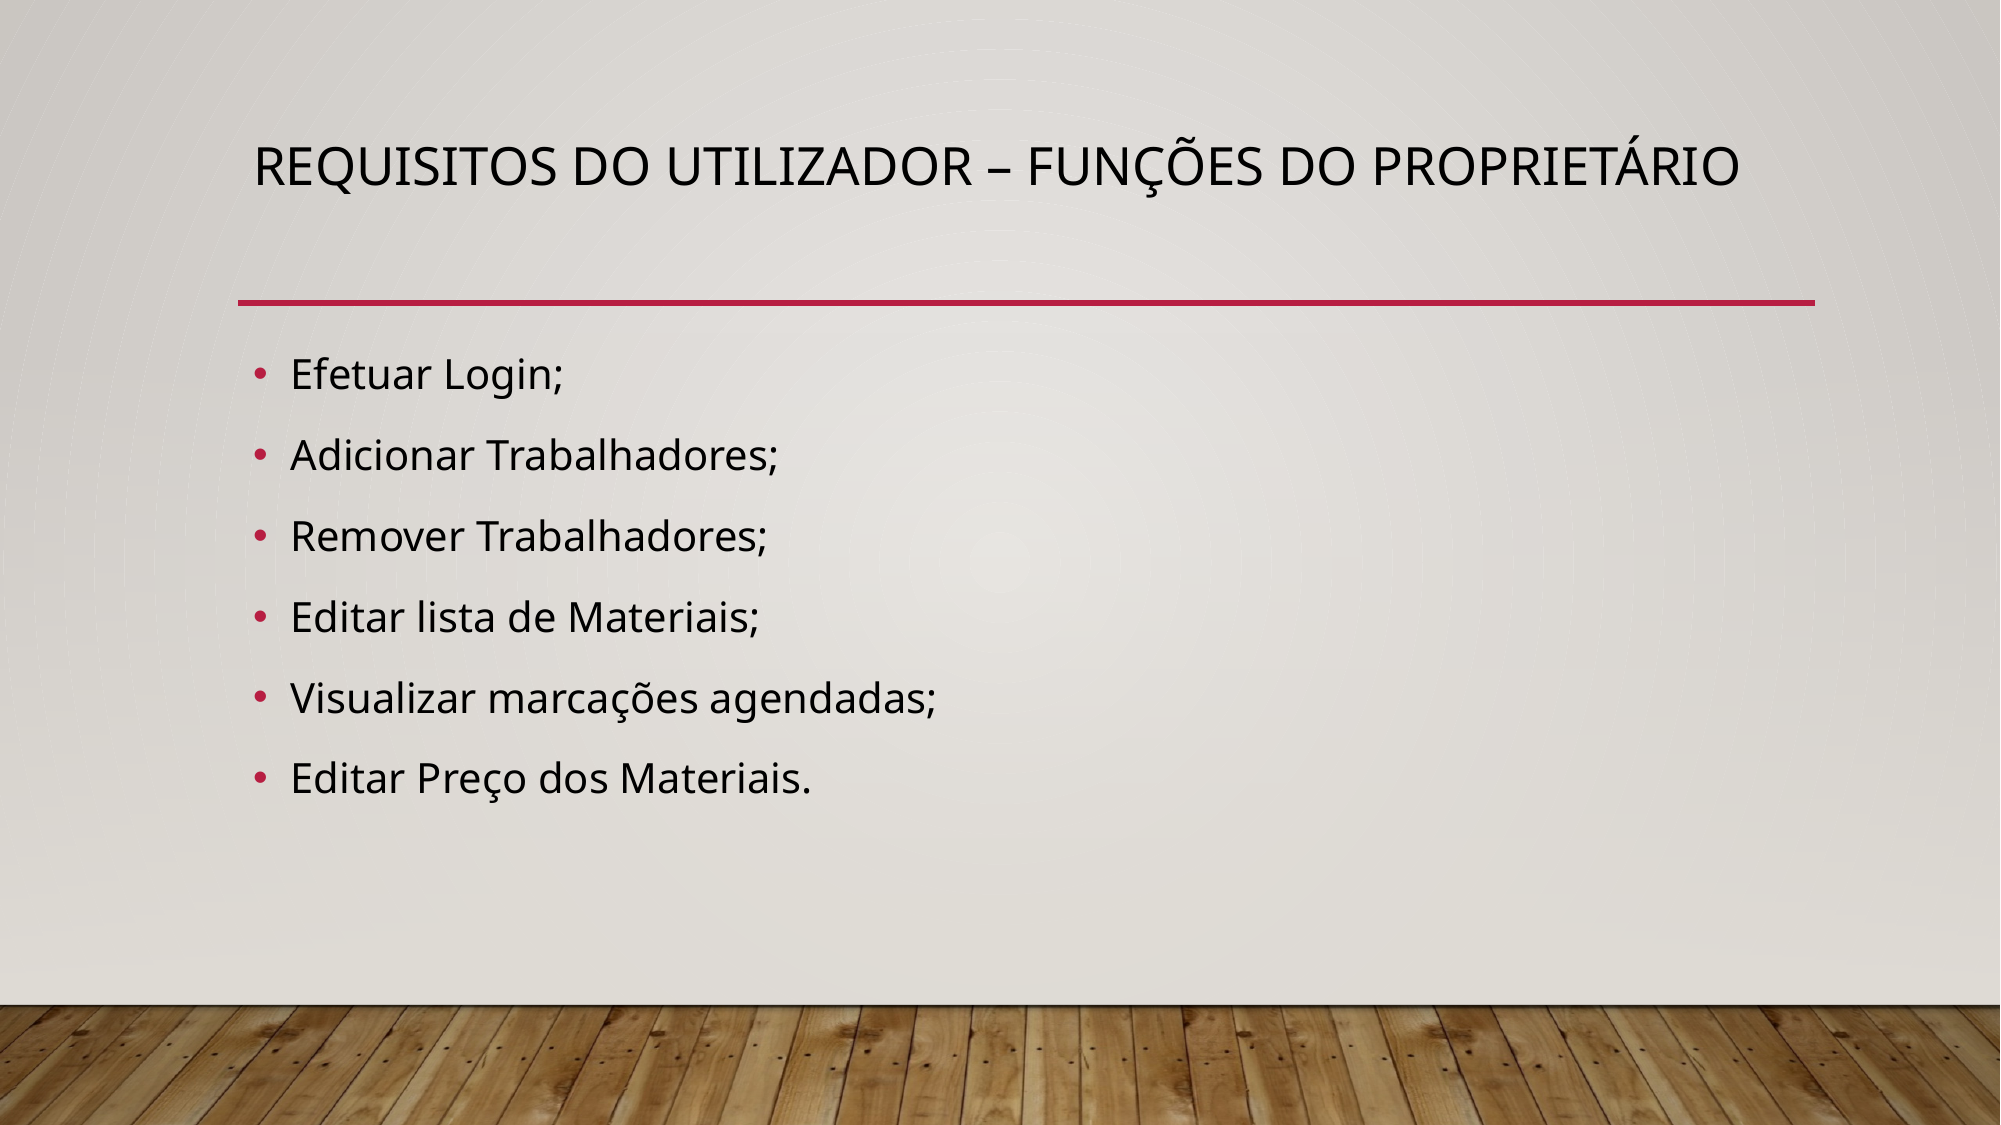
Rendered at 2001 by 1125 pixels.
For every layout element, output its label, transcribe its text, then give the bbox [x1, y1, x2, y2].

list Efetuar Login; Adicionar Trabalhadores; Remover Trabalhadores; Editar lista de Materiais; Visualizar marcações agendadas; Editar Preço dos Materiais. [238, 330, 1814, 897]
title Requisitos do Utilizador – Funções do Proprietário [238, 131, 1814, 305]
picture [0, 1005, 2000, 1125]
